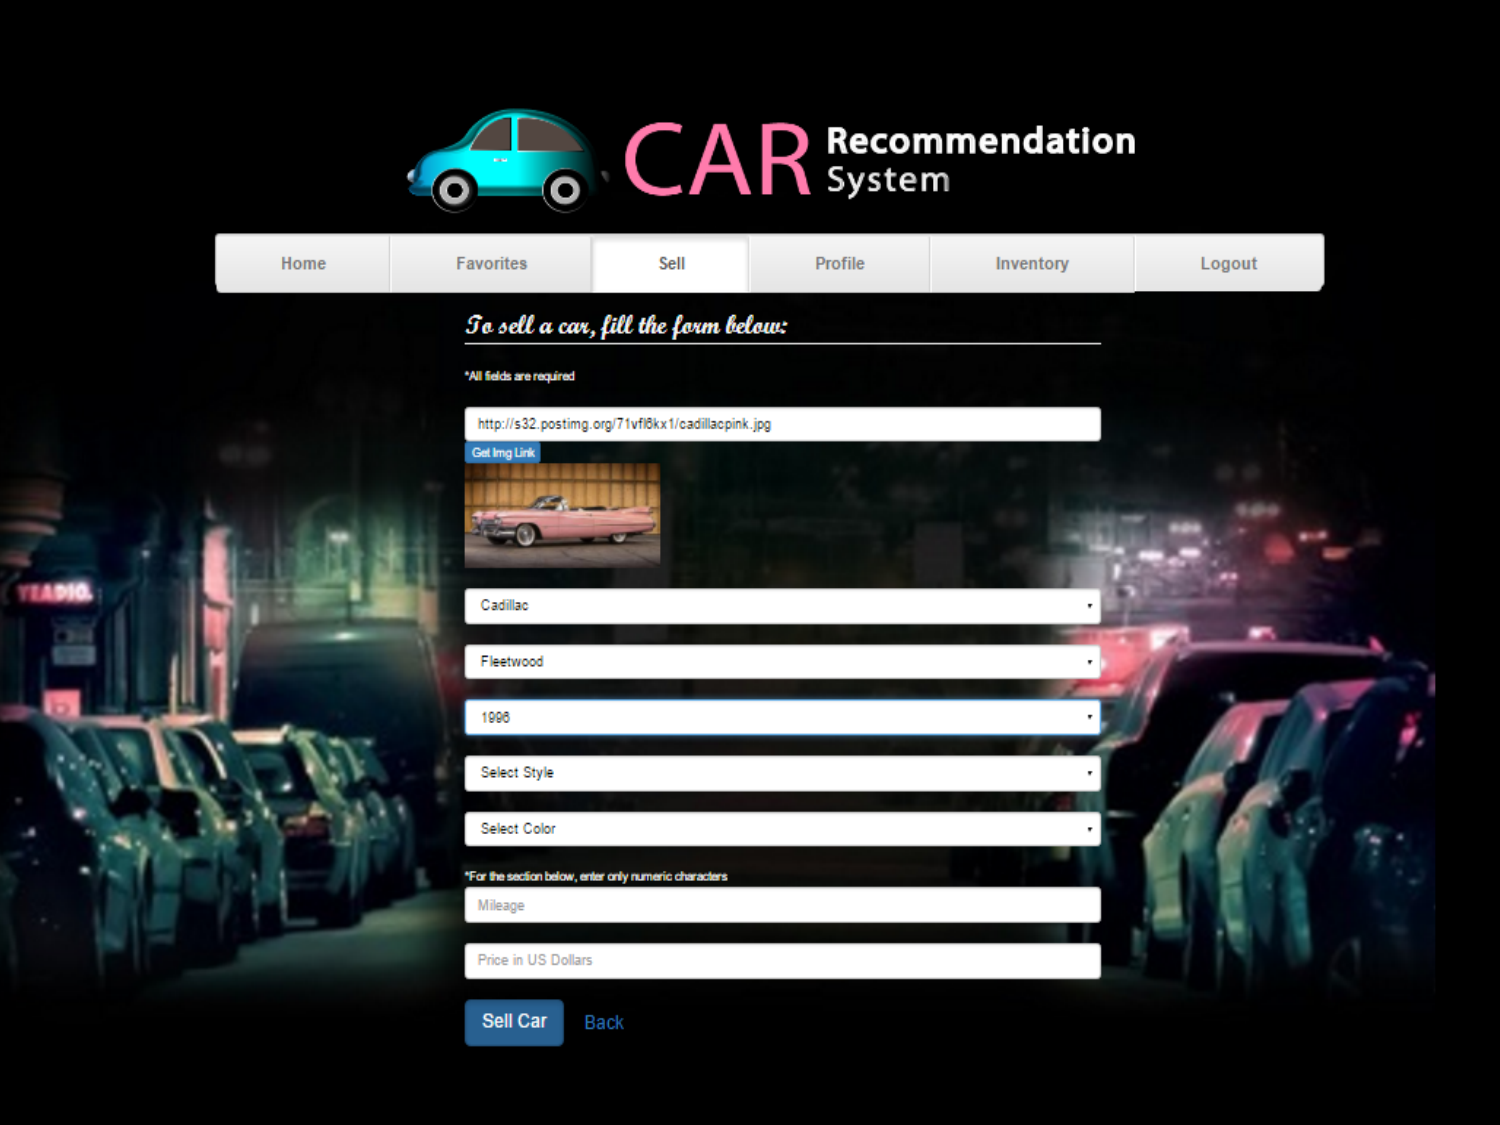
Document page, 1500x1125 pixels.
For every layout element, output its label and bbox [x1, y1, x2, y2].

picture [0, 99, 1436, 1100]
text_box [0, 0, 1500, 1125]
